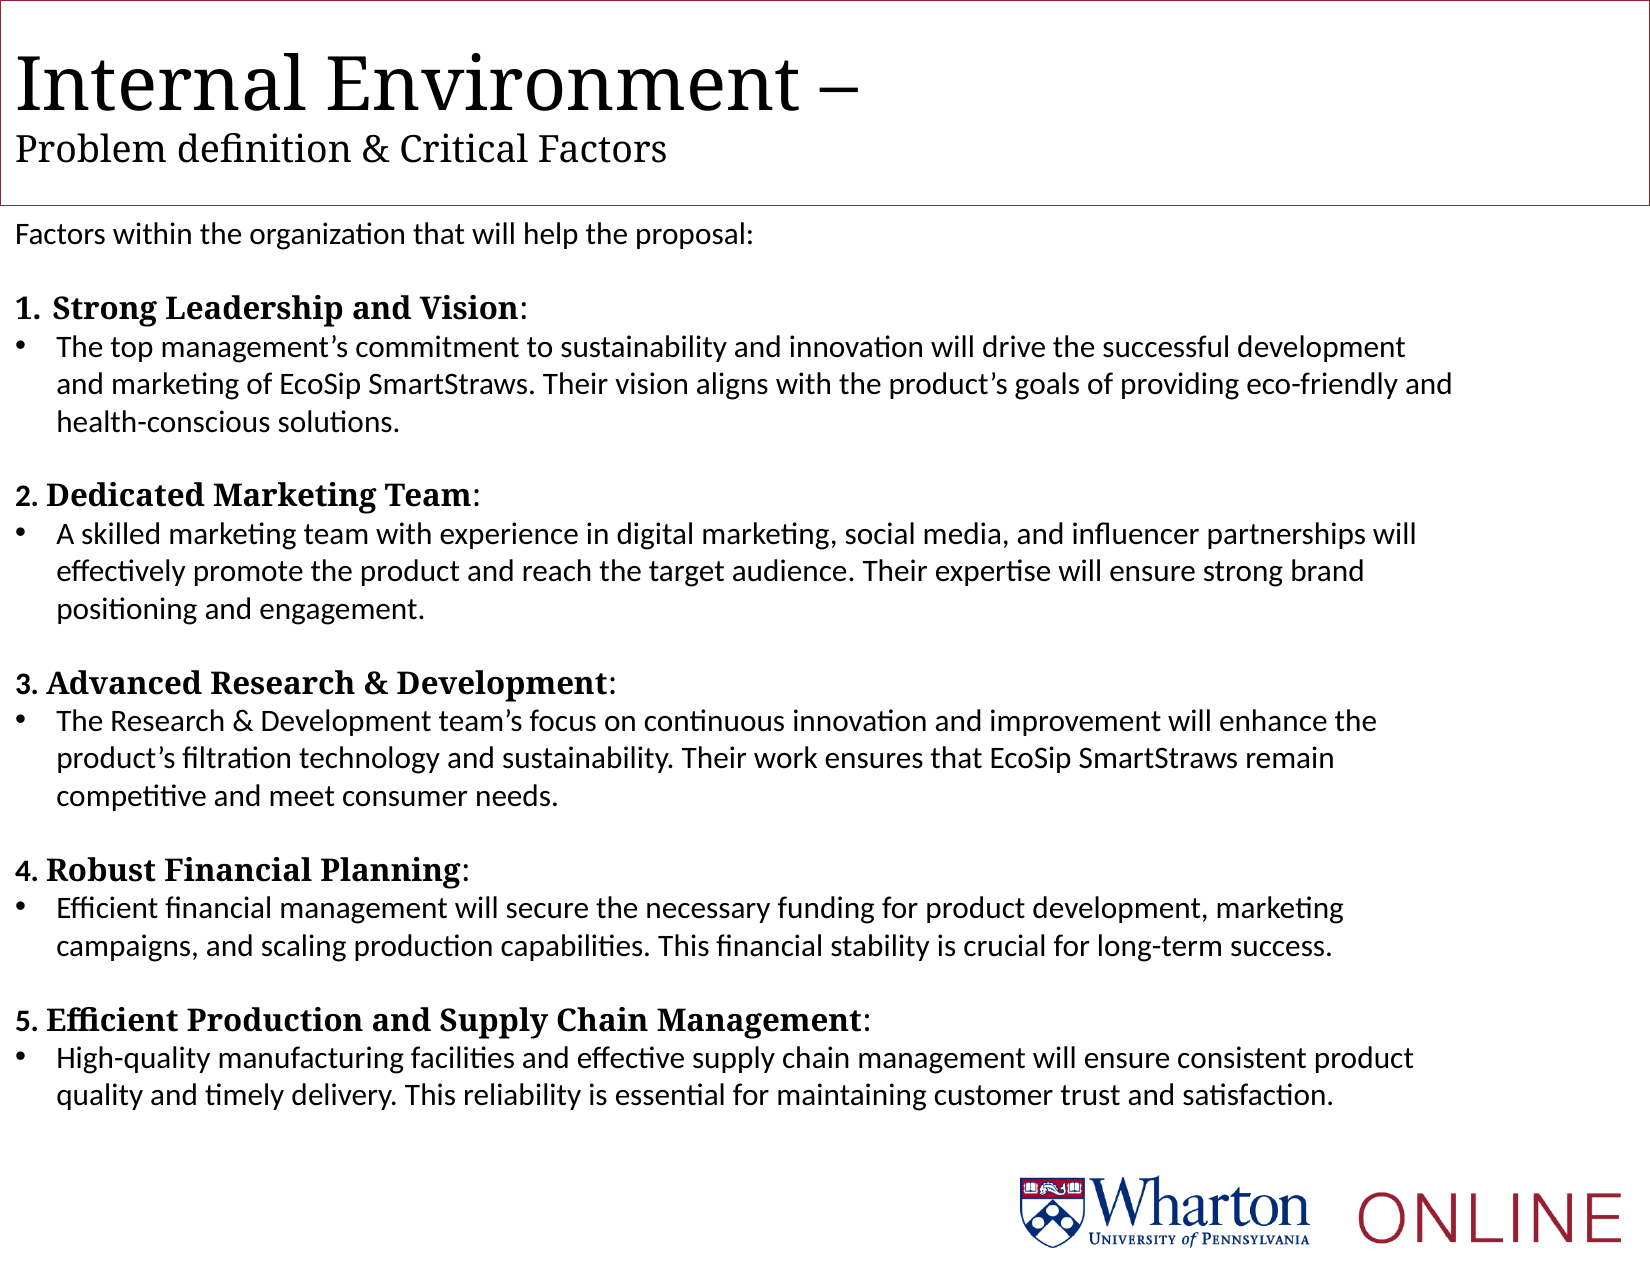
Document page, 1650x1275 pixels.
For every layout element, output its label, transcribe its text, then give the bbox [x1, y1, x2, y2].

list Factors within the organization that will help the proposal: Strong Leadership and Vision: The top management’s commitment to sustainability and innovation will drive the successful development and marketing of EcoSip SmartStraws. Their vision aligns with the product’s goals of providing eco-friendly and health-conscious solutions. 2. Dedicated Marketing Team: A skilled marketing team with experience in digital marketing, social media, and influencer partnerships will effectively promote the product and reach the target audience. Their expertise will ensure strong brand positioning and engagement. 3. Advanced Research & Development: The Research & Development team’s focus on continuous innovation and improvement will enhance the product’s filtration technology and sustainability. Their work ensures that EcoSip SmartStraws remain competitive and meet consumer needs. 4. Robust Financial Planning: Efficient financial management will secure the necessary funding for product development, marketing campaigns, and scaling production capabilities. This financial stability is crucial for long-term success. 5. Efficient Production and Supply Chain Management: High-quality manufacturing facilities and effective supply chain management will ensure consistent product quality and timely delivery. This reliability is essential for maintaining customer trust and satisfaction. [0, 206, 1475, 1155]
picture [1020, 1175, 1621, 1248]
title Internal Environment – Problem definition & Critical Factors [0, 0, 1650, 206]
